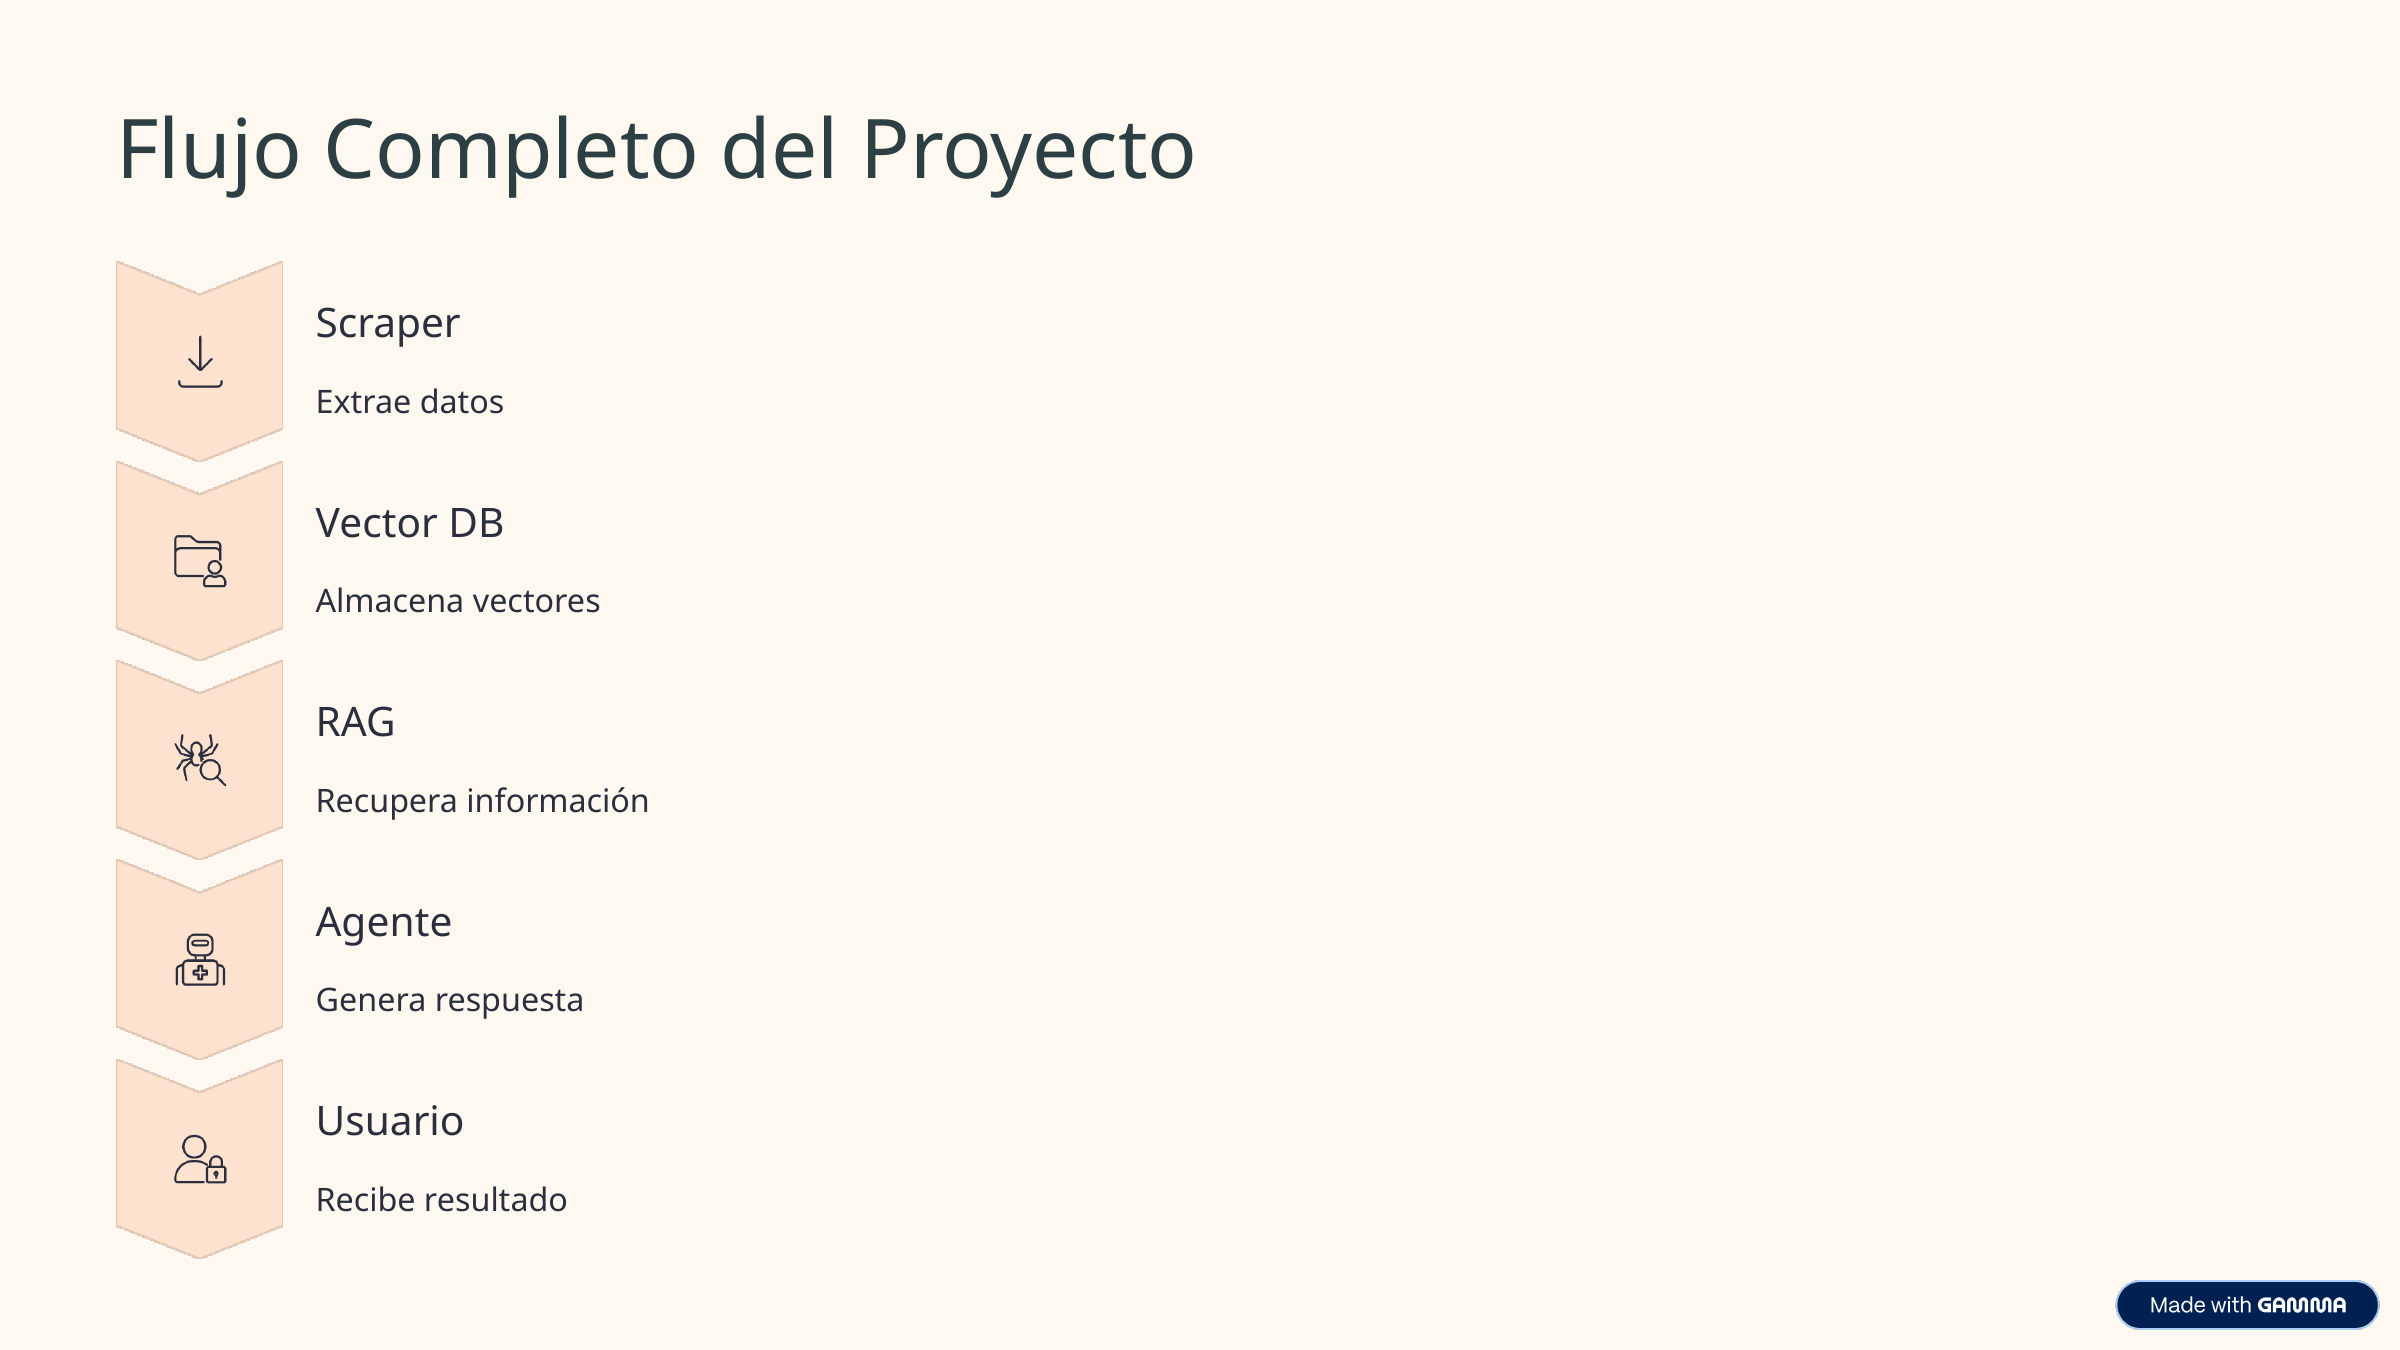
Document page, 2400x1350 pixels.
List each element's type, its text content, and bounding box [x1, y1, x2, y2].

picture [2106, 1271, 2389, 1339]
text_box Extrae datos [315, 366, 2284, 420]
text_box Scraper [315, 294, 732, 347]
text_box Genera respuesta [315, 965, 2284, 1019]
text_box Flujo Completo del Proyecto [116, 91, 1192, 196]
text_box Almacena vectores [315, 566, 2284, 620]
picture [116, 261, 283, 1259]
text_box Vector DB [315, 494, 732, 547]
text_box Agente [315, 893, 732, 946]
text_box Usuario [315, 1092, 732, 1145]
text_box Recibe resultado [315, 1164, 2284, 1218]
text_box Recupera información [315, 765, 2284, 819]
text_box RAG [315, 693, 732, 746]
